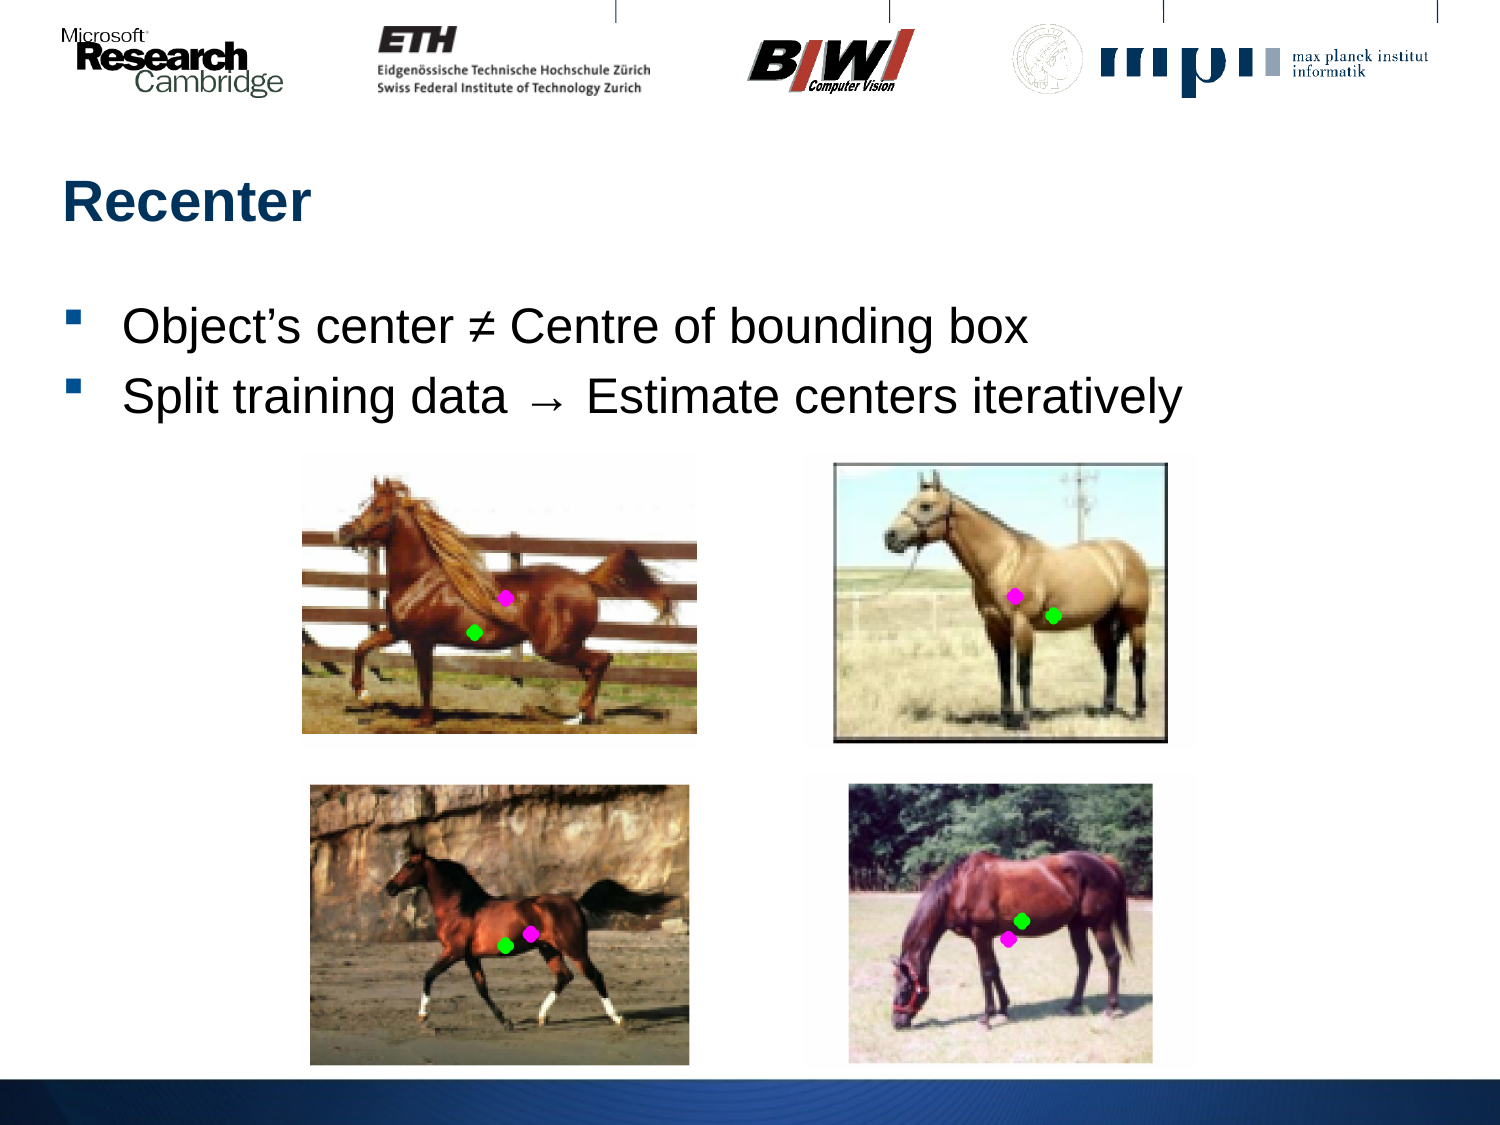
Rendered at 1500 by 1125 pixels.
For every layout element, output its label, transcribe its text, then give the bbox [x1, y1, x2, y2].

title Recenter [62, 156, 1438, 284]
picture [803, 452, 1198, 749]
picture [1012, 23, 1083, 94]
picture [62, 28, 283, 98]
picture [744, 26, 917, 95]
picture [378, 26, 650, 96]
picture [302, 452, 697, 749]
picture [302, 774, 697, 1071]
picture [803, 773, 1198, 1070]
picture [0, 1078, 1500, 1125]
picture [1101, 48, 1428, 98]
list Object’s center ≠ Centre of bounding box Split training data → Estimate centers iteratively [62, 286, 1438, 1055]
